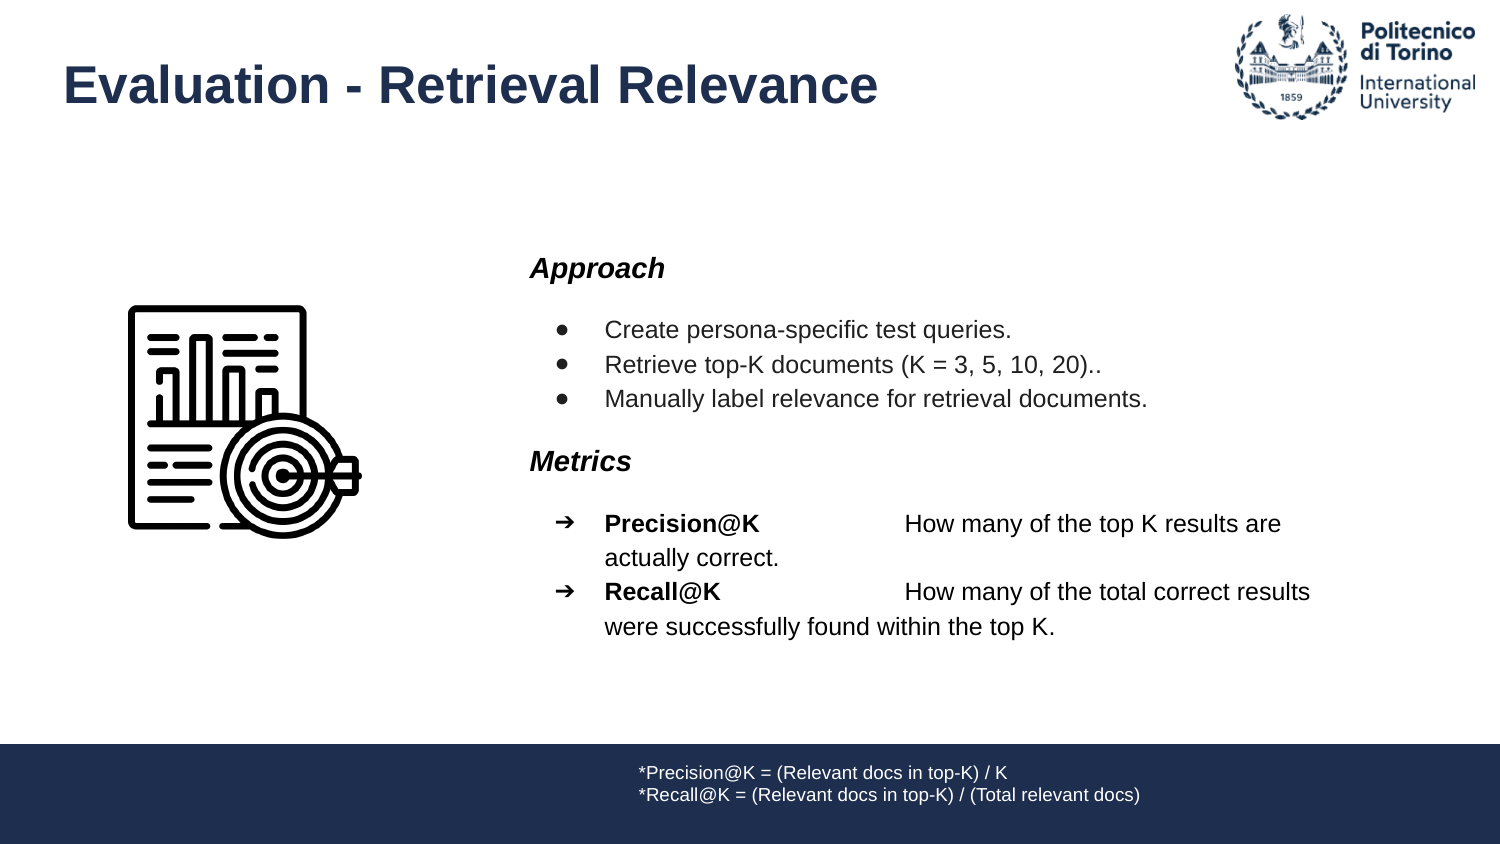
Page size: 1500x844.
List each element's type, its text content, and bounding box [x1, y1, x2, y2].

picture [128, 305, 362, 539]
title Evaluation - Retrieval Relevance [48, 35, 1126, 130]
text_box [0, 745, 1500, 844]
picture [1235, 13, 1475, 120]
text_box Approach Create persona-specific test queries. Retrieve top-K documents (K = 3, 5, 10, 20).. Manually label relevance for retrieval documents. Metrics Precision@K How many of the top K results are actually correct. Recall@K How many of the total correct results were successfully found within the top K. [514, 229, 1376, 715]
text_box *Precision@K = (Relevant docs in top-K) / K *Recall@K = (Relevant docs in top-K) / (Total relevant docs) [623, 745, 1490, 821]
